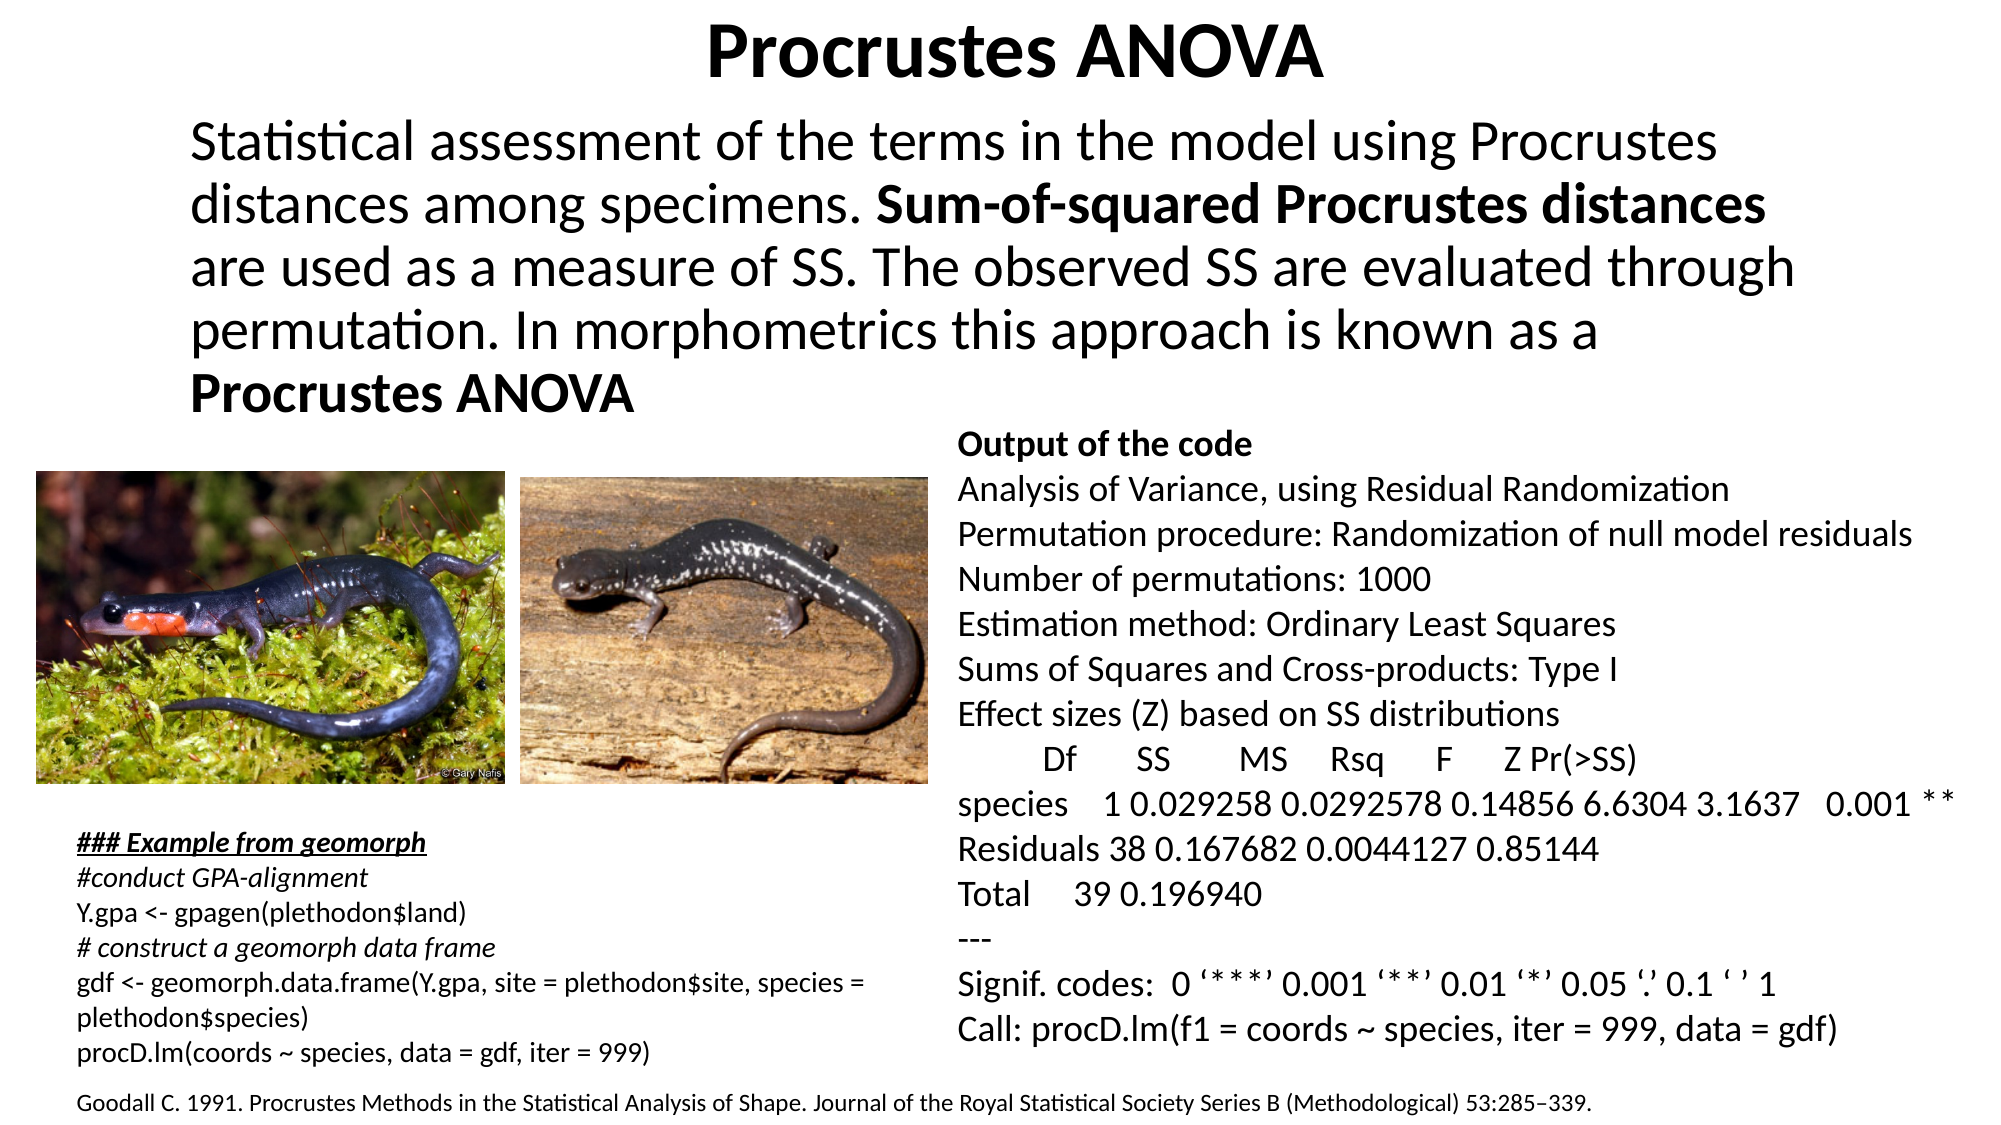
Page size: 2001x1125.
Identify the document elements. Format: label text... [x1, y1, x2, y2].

list Statistical assessment of the terms in the model using Procrustes distances among specimens. Sum-of-squared Procrustes distances are used as a measure of SS. The observed SS are evaluated through permutation. In morphometrics this approach is known as a Procrustes ANOVA [175, 102, 1870, 440]
picture [520, 477, 928, 784]
picture [36, 471, 505, 784]
title Procrustes ANOVA [153, 0, 1879, 103]
text_box Goodall C. 1991. Procrustes Methods in the Statistical Analysis of Shape. Journal of the Royal Statistical Society Series B (Methodological) 53:285–339. [61, 1079, 1704, 1125]
text_box ### Example from geomorph #conduct GPA-alignment Y.gpa <- gpagen(plethodon$land) # construct a geomorph data frame gdf <- geomorph.data.frame(Y.gpa, site = plethodon$site, species = plethodon$species) procD.lm(coords ~ species, data = gdf, iter = 999) [61, 815, 986, 1111]
text_box Output of the code Analysis of Variance, using Residual Randomization Permutation procedure: Randomization of null model residuals Number of permutations: 1000 Estimation method: Ordinary Least Squares Sums of Squares and Cross-products: Type I Effect sizes (Z) based on SS distributions Df SS MS Rsq F Z Pr(>SS) species 1 0.029258 0.0292578 0.14856 6.6304 3.1637 0.001 ** Residuals 38 0.167682 0.0044127 0.85144 Total 39 0.196940 --- Signif. codes: 0 ‘***’ 0.001 ‘**’ 0.01 ‘*’ 0.05 ‘.’ 0.1 ‘ ’ 1 Call: procD.lm(f1 = coords ~ species, iter = 999, data = gdf) [942, 412, 2000, 1057]
